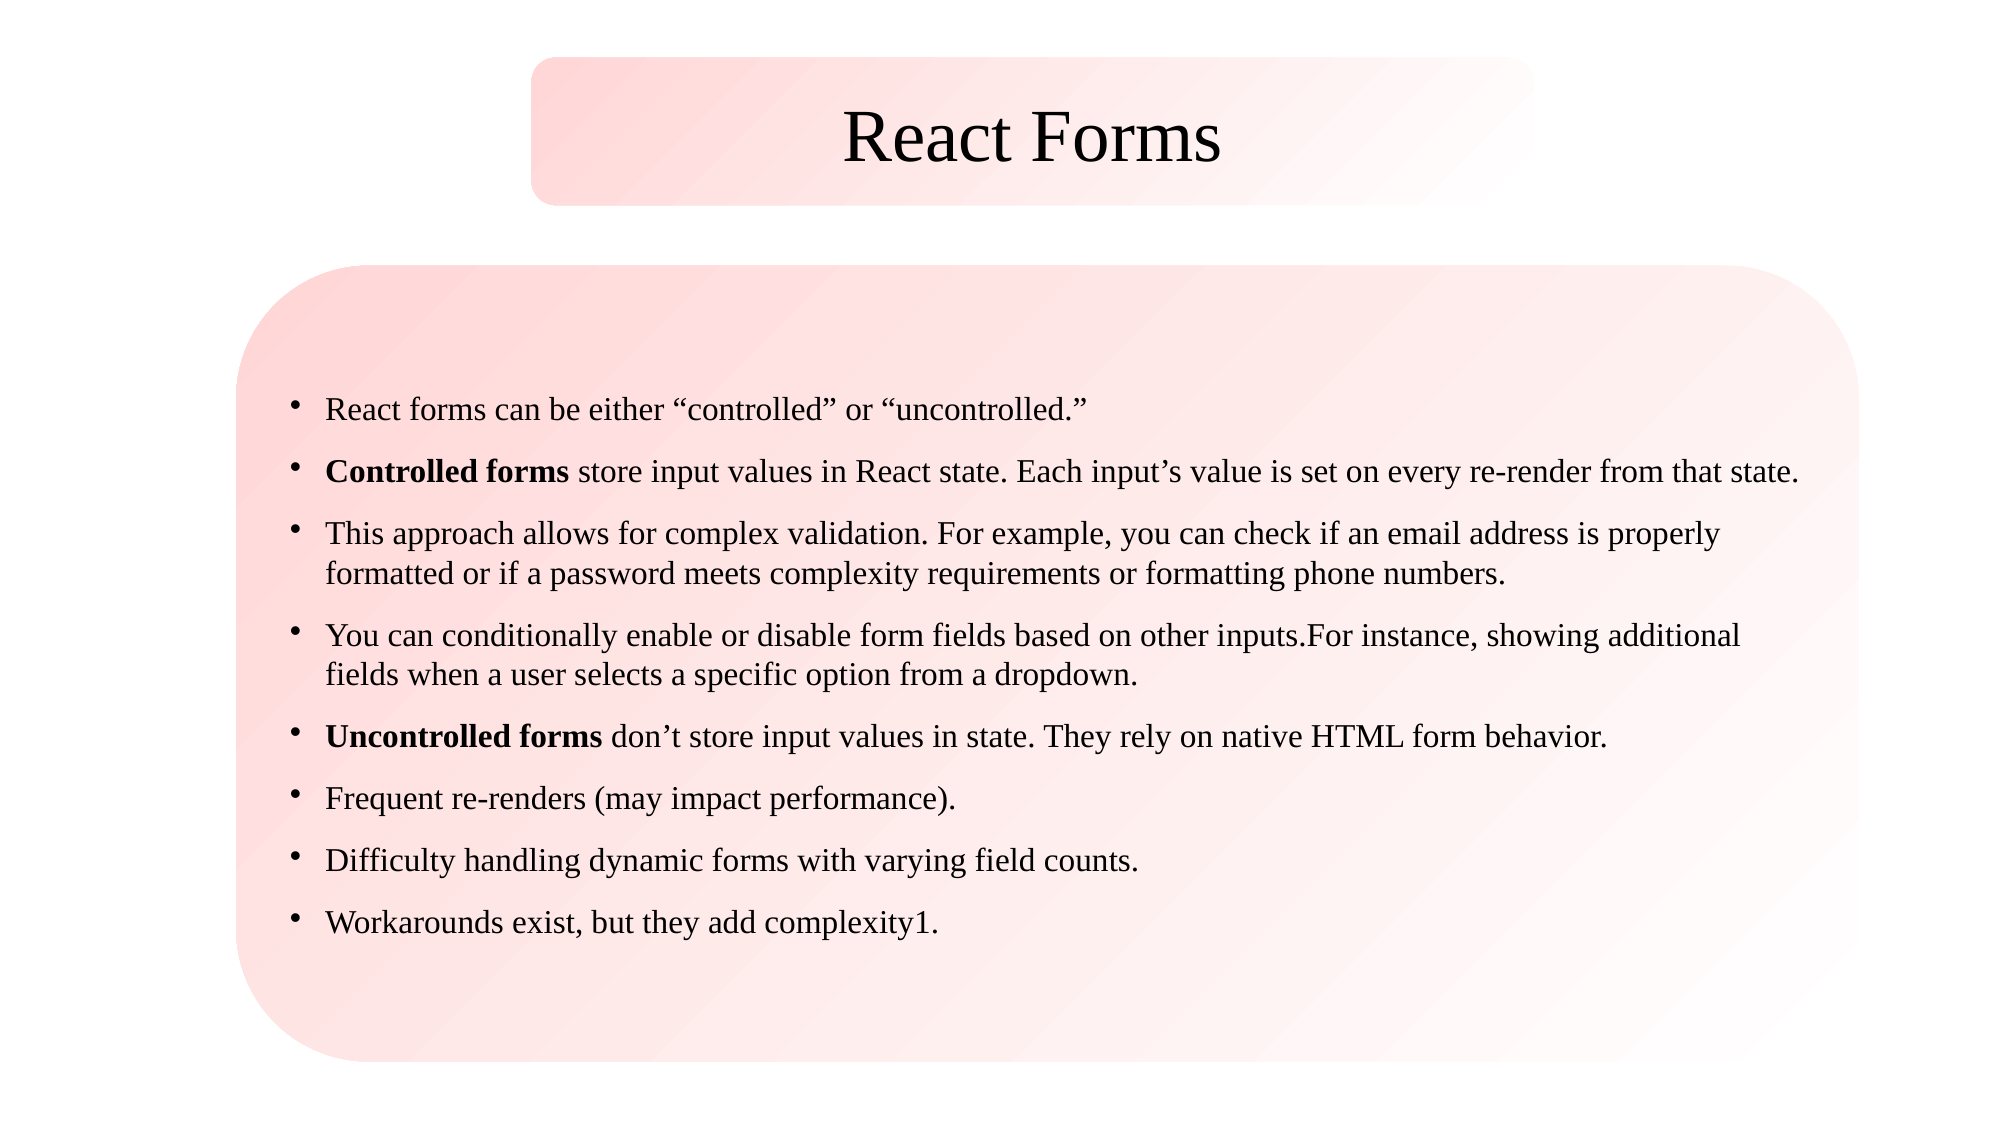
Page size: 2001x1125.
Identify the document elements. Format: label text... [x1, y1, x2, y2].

text_box React Forms [531, 57, 1534, 206]
text_box React forms can be either “controlled” or “uncontrolled.” Controlled forms store input values in React state. Each input’s value is set on every re-render from that state. This approach allows for complex validation. For example, you can check if an email address is properly formatted or if a password meets complexity requirements or formatting phone numbers. You can conditionally enable or disable form fields based on other inputs.For instance, showing additional fields when a user selects a specific option from a dropdown. Uncontrolled forms don’t store input values in state. They rely on native HTML form behavior. Frequent re-renders (may impact performance). Difficulty handling dynamic forms with varying field counts. Workarounds exist, but they add complexity1. [236, 265, 1859, 1062]
